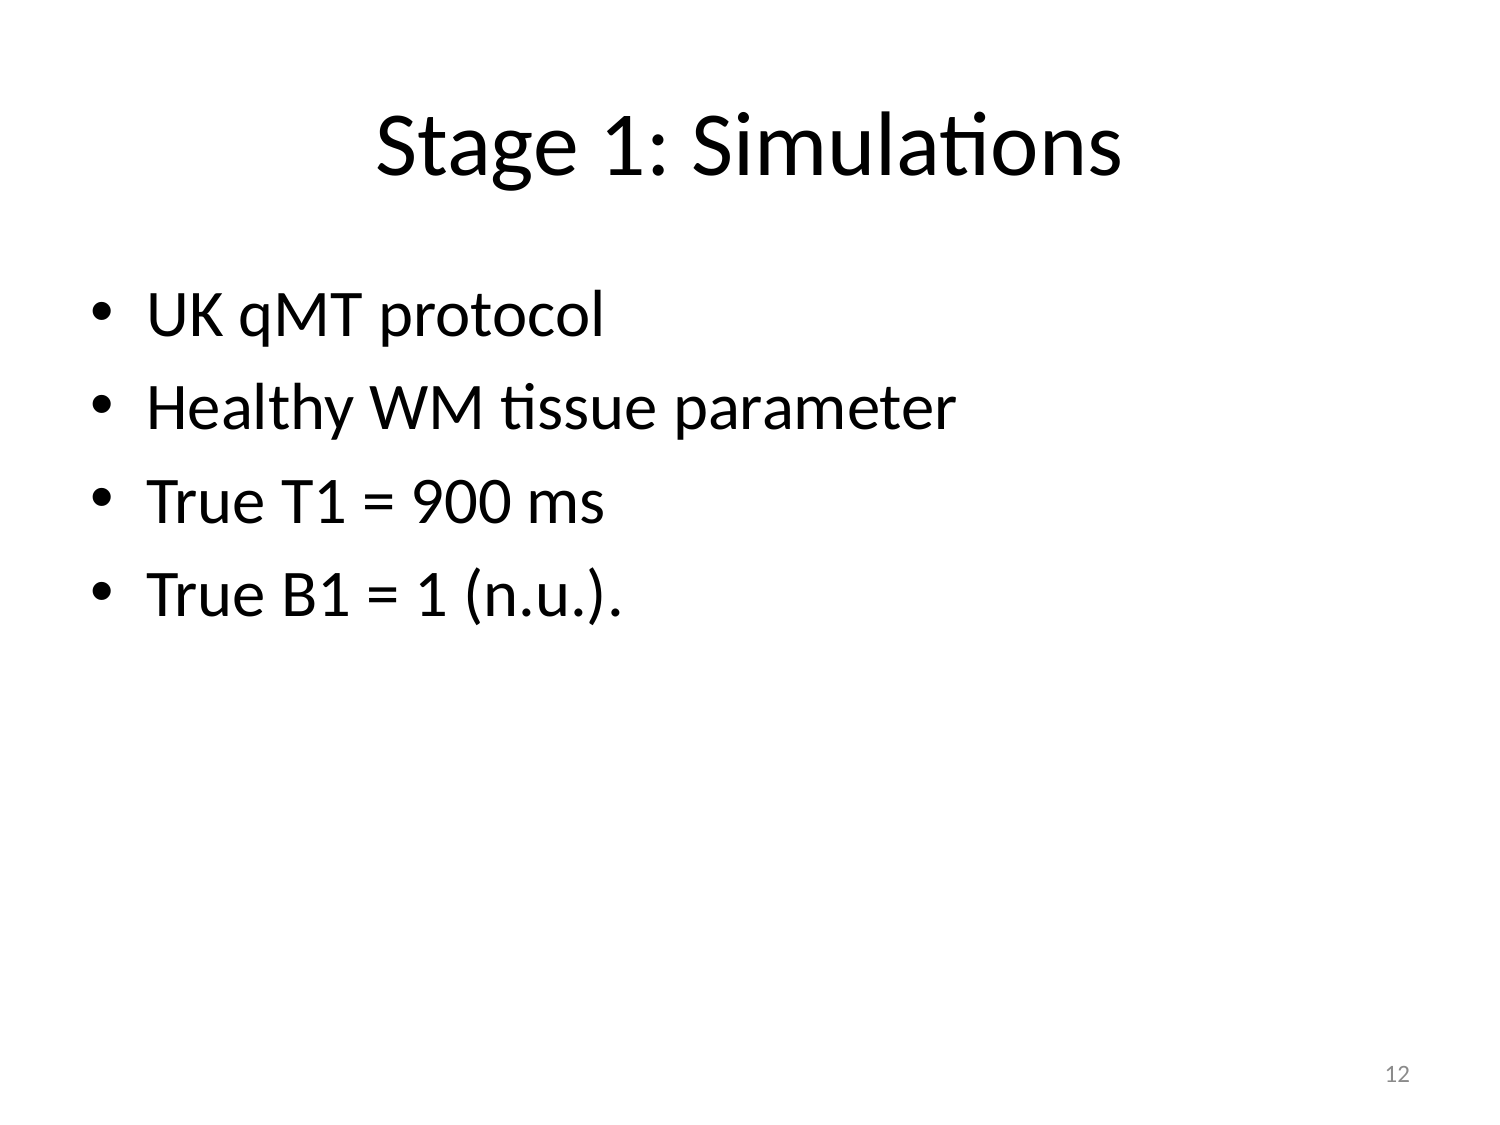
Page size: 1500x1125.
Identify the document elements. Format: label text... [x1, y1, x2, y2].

slide_number 12 [1074, 1042, 1425, 1103]
list UK qMT protocol Healthy WM tissue parameter True T1 = 900 ms True B1 = 1 (n.u.). [75, 262, 1425, 1005]
title Stage 1: Simulations [75, 45, 1425, 233]
